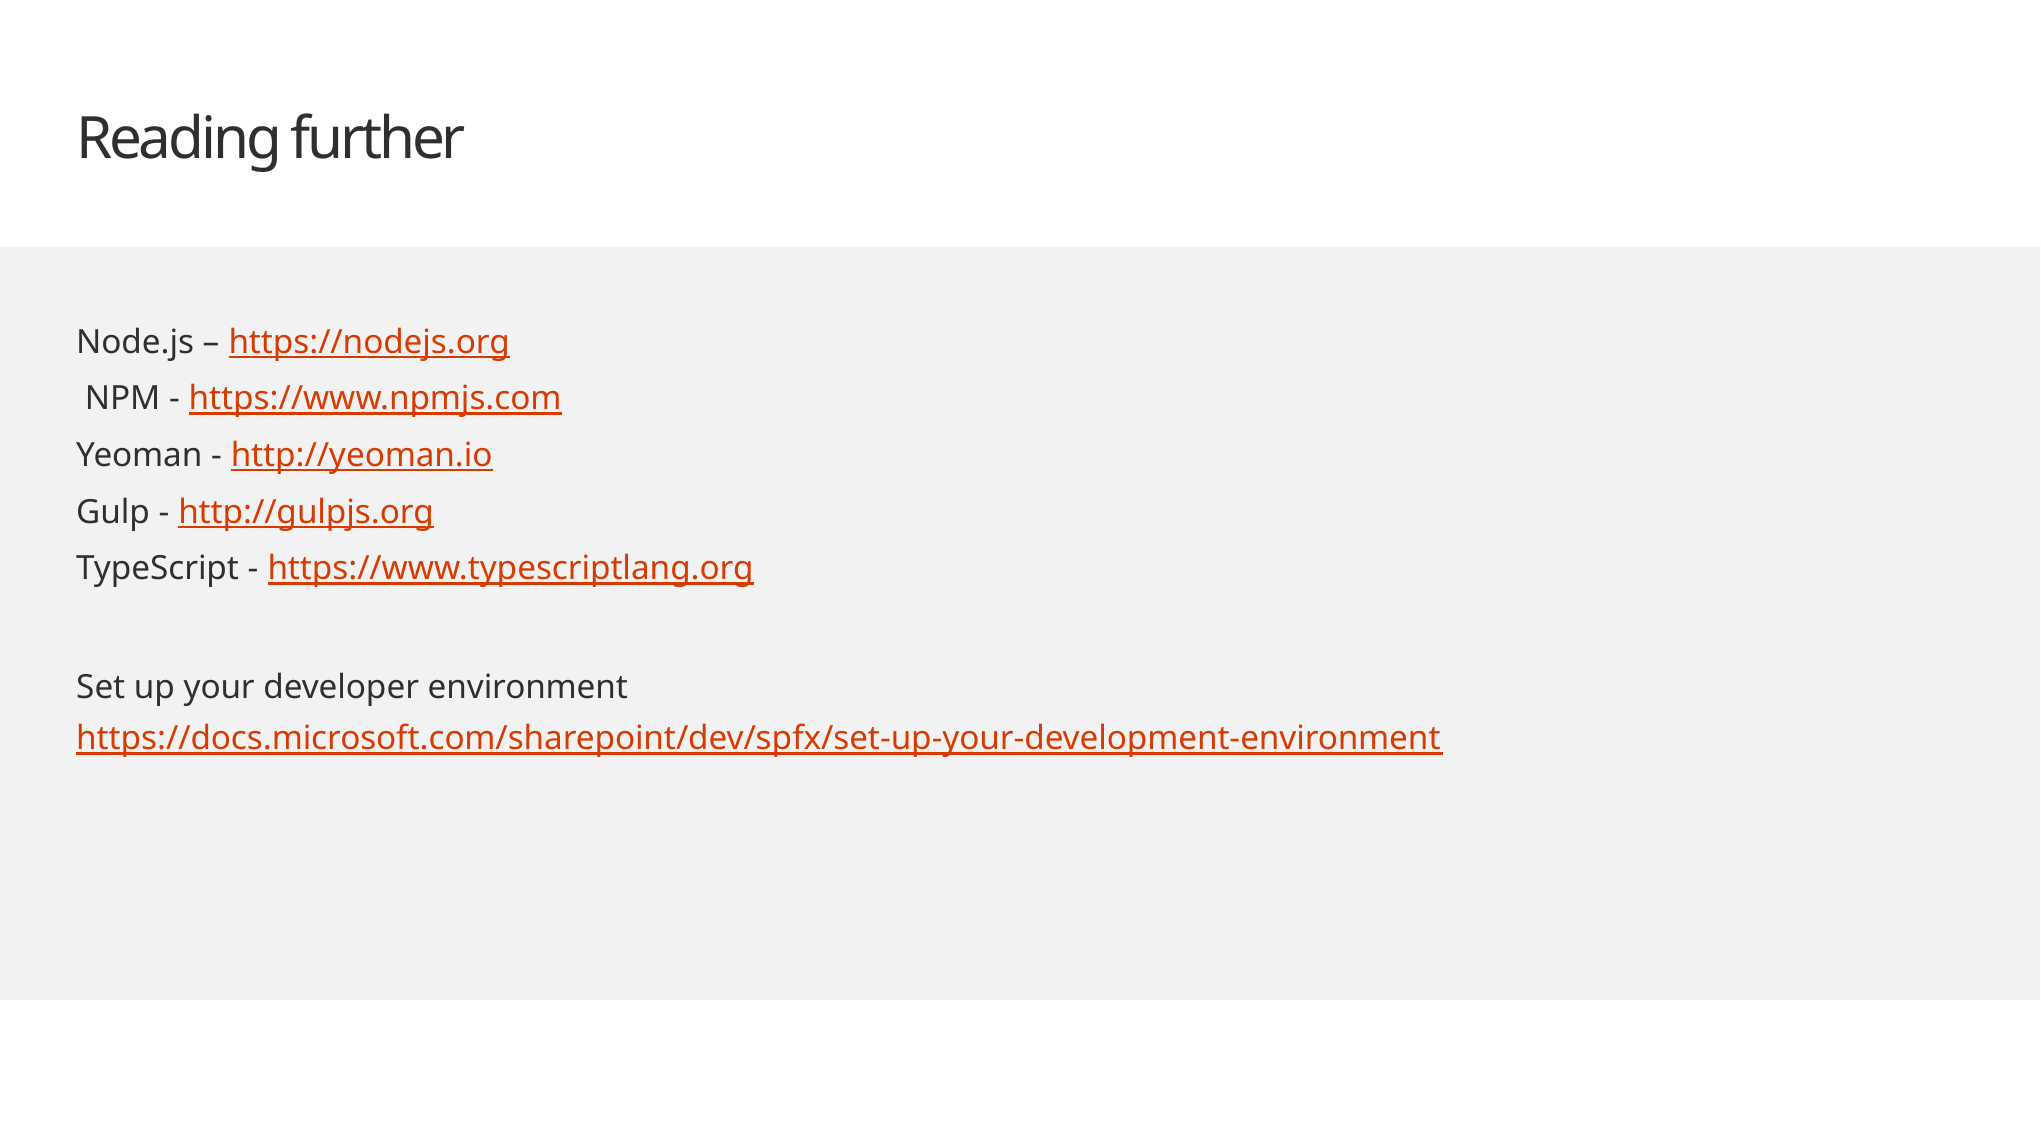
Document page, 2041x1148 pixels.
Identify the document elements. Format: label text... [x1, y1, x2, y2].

text_box [0, 246, 2041, 1001]
title Reading further [76, 103, 1969, 172]
list Node.js – https://nodejs.org NPM - https://www.npmjs.com Yeoman - http://yeoman.io Gulp - http://gulpjs.org TypeScript - https://www.typescriptlang.org Set up your developer environment https://docs.microsoft.com/sharepoint/dev/spfx/set-up-your-development-environment [76, 314, 1969, 771]
